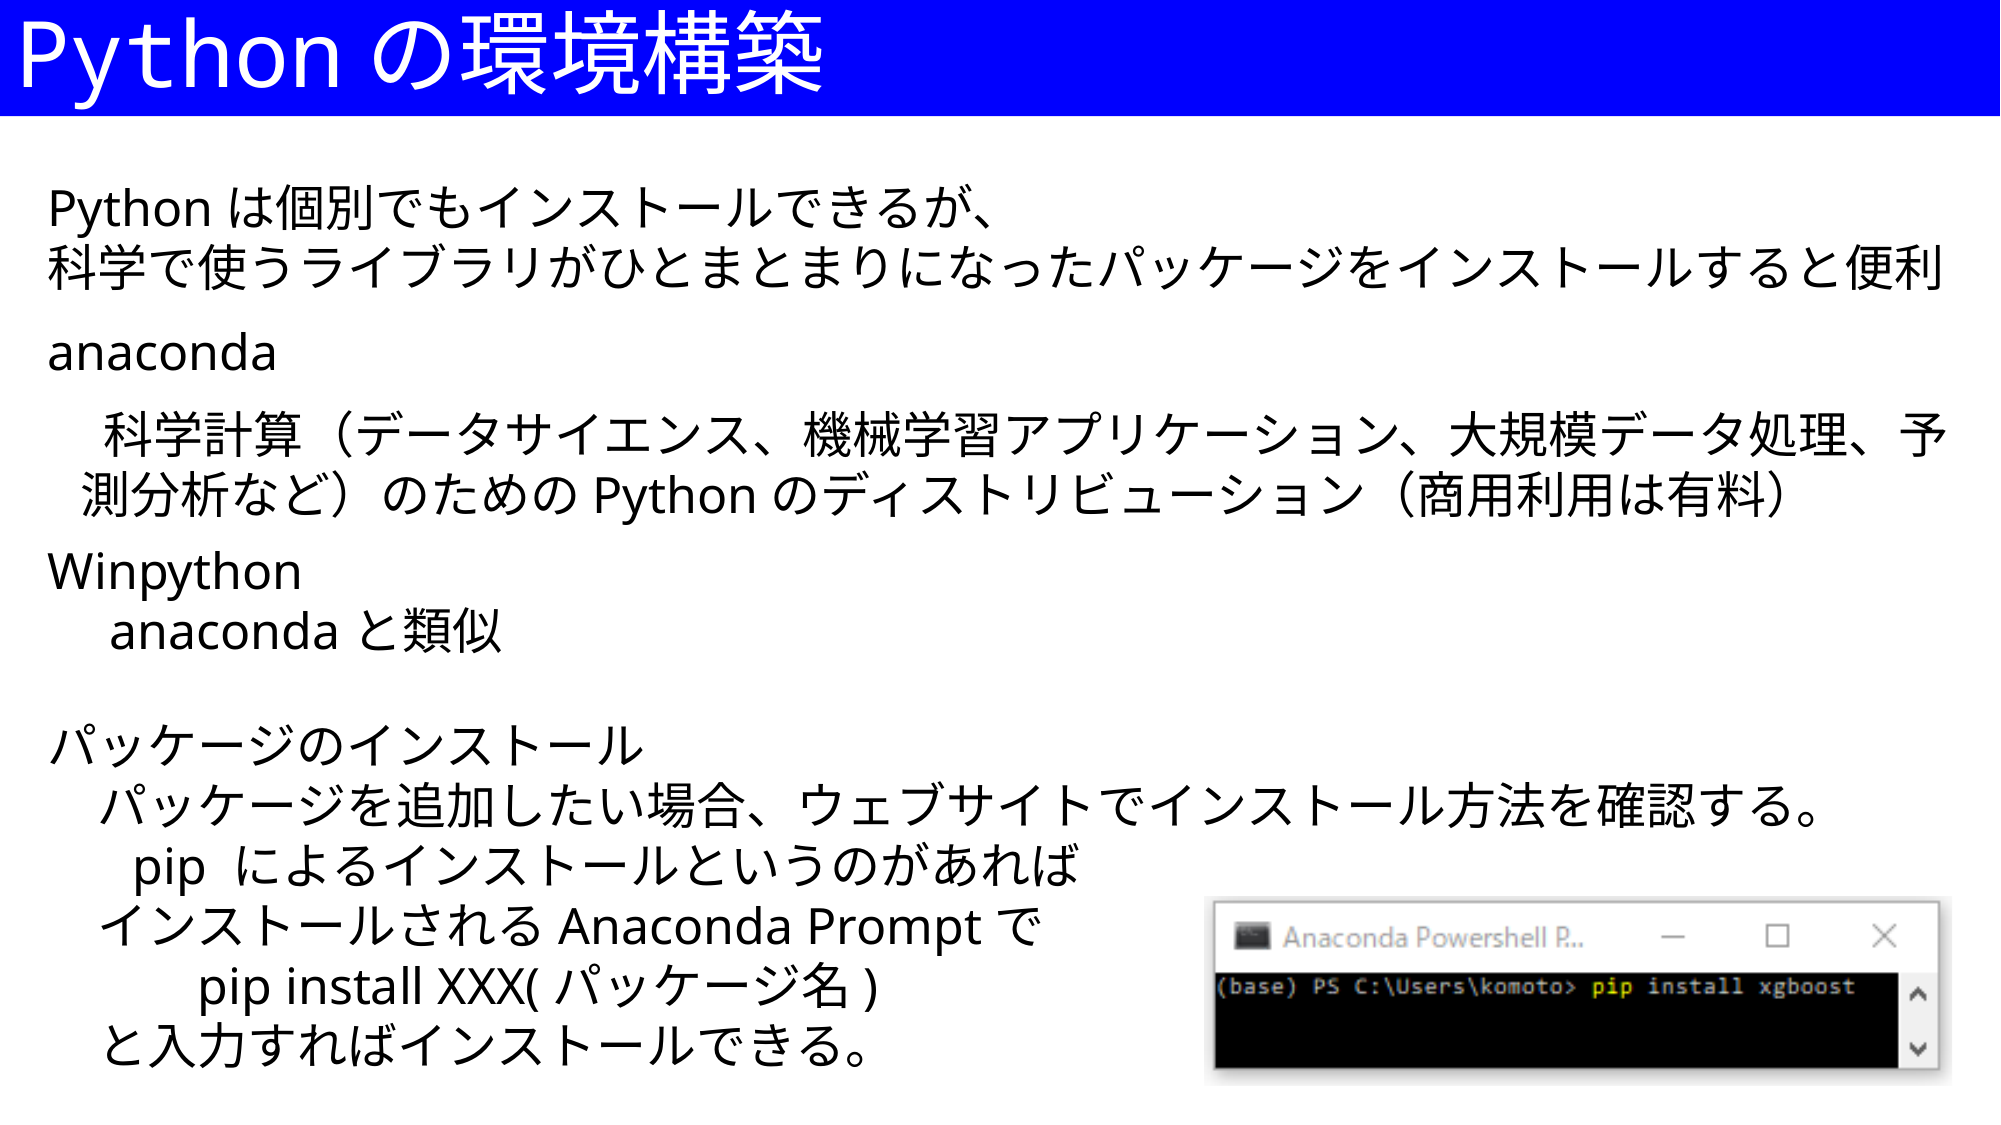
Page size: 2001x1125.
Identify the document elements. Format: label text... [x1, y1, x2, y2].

text_box 科学計算（データサイエンス、機械学習アプリケーション、大規模データ処理、予測分析など）のためのPythonのディストリビューション（商用利用は有料） [65, 395, 2000, 531]
text_box Pythonは個別でもインストールできるが、 科学で使うライブラリがひとまとまりになったパッケージをインストールすると便利 [32, 168, 1968, 304]
text_box anaconda [32, 312, 1968, 388]
text_box パッケージのインストール パッケージを追加したい場合、ウェブサイトでインストール方法を確認する。 pip によるインストールというのがあれば インストールされるAnaconda Promptで pip install XXX(パッケージ名) と入力すればインストールできる。 [32, 706, 1973, 1082]
picture [1204, 896, 1953, 1086]
text_box Winpython anacondaと類似 [32, 532, 1968, 667]
title Pythonの環境構築 [0, 0, 2000, 117]
